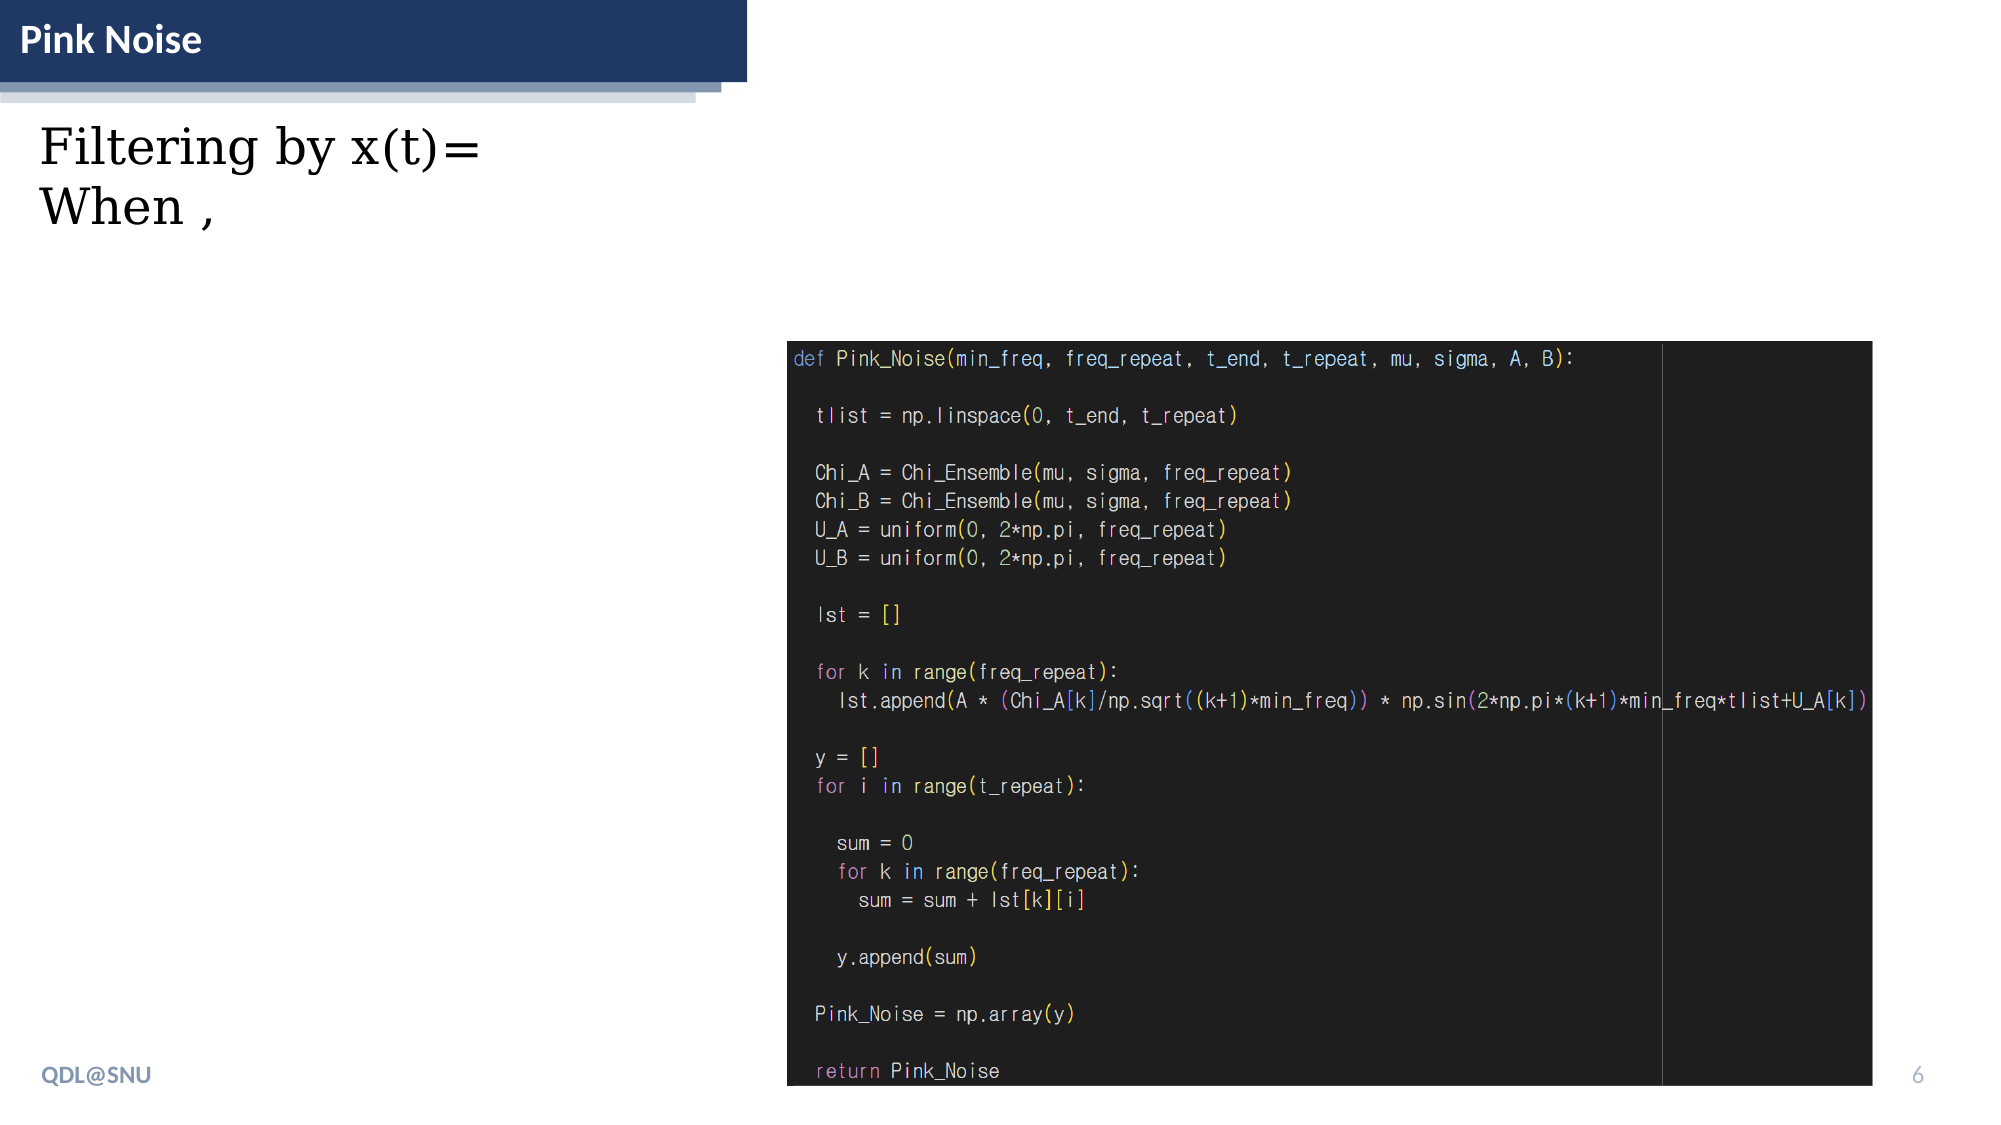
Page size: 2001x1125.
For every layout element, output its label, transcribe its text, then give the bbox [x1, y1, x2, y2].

slide_number 6 [1489, 1043, 1940, 1104]
title Pink Noise [4, 13, 805, 68]
picture [787, 341, 1874, 1086]
